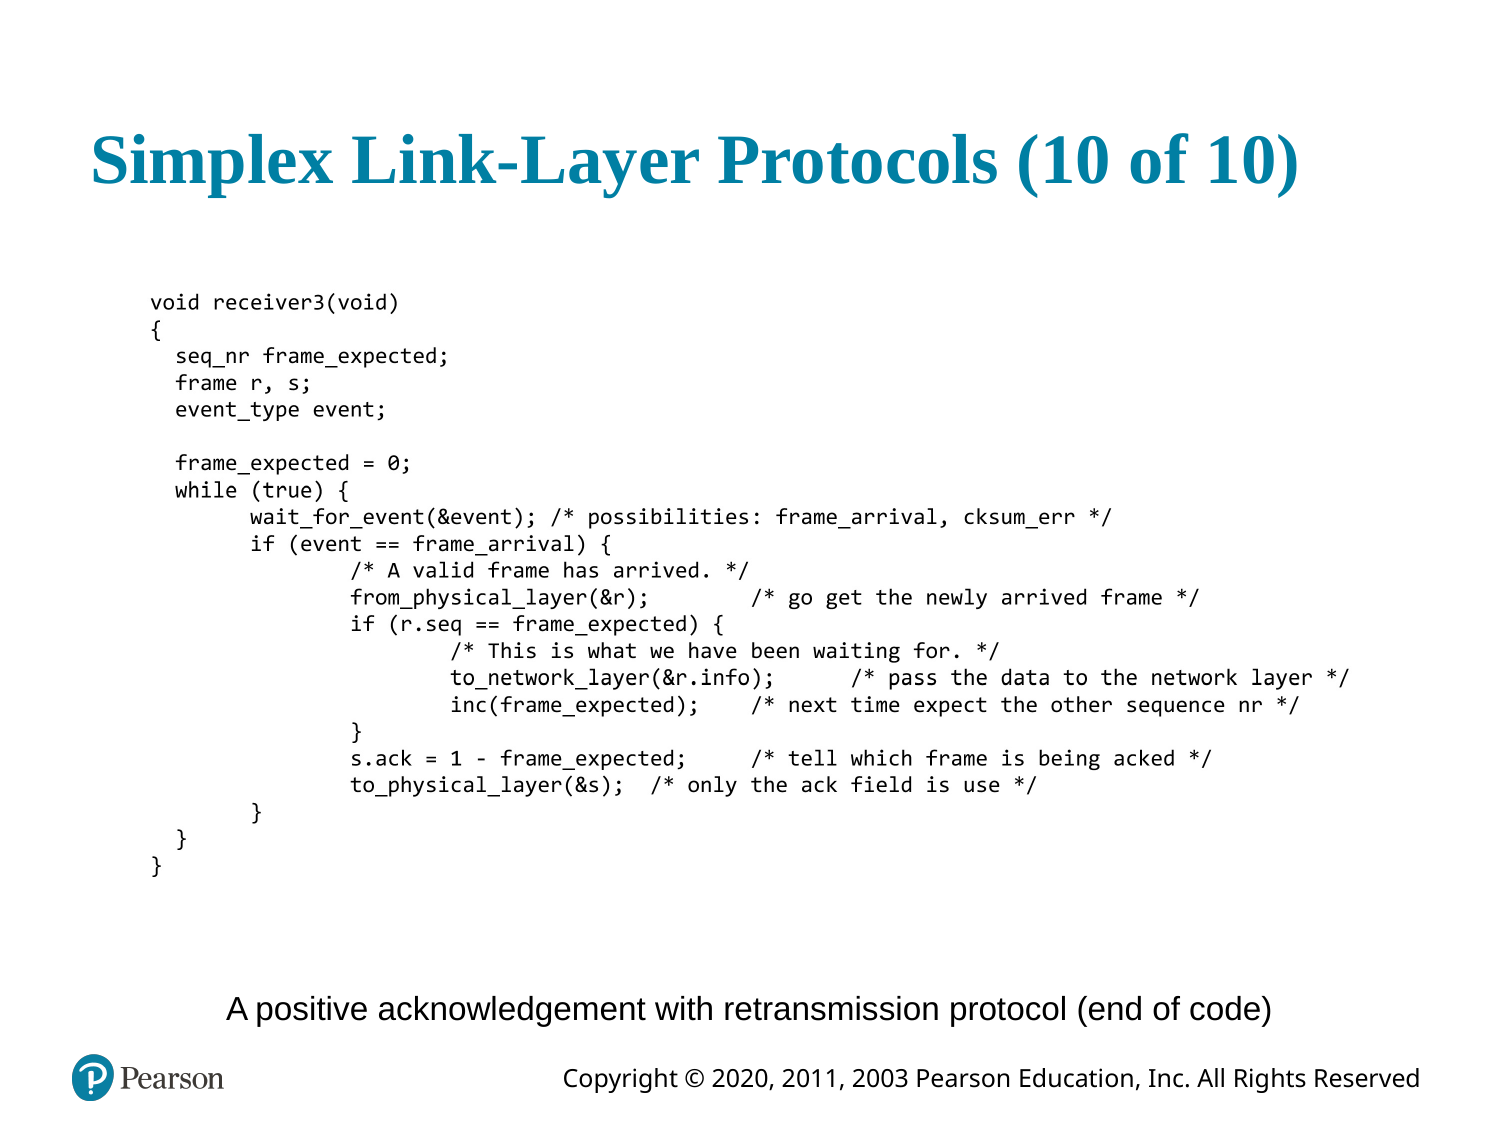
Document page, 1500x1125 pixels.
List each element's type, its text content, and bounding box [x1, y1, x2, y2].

title Simplex Link-Layer Protocols (10 of 10) [75, 37, 1425, 213]
picture [72, 1054, 88, 1070]
list A positive acknowledgement with retransmission protocol (end of code) [75, 956, 1425, 1042]
picture [147, 289, 1353, 880]
picture [80, 1063, 106, 1088]
picture [98, 1054, 224, 1101]
picture [72, 1087, 83, 1101]
